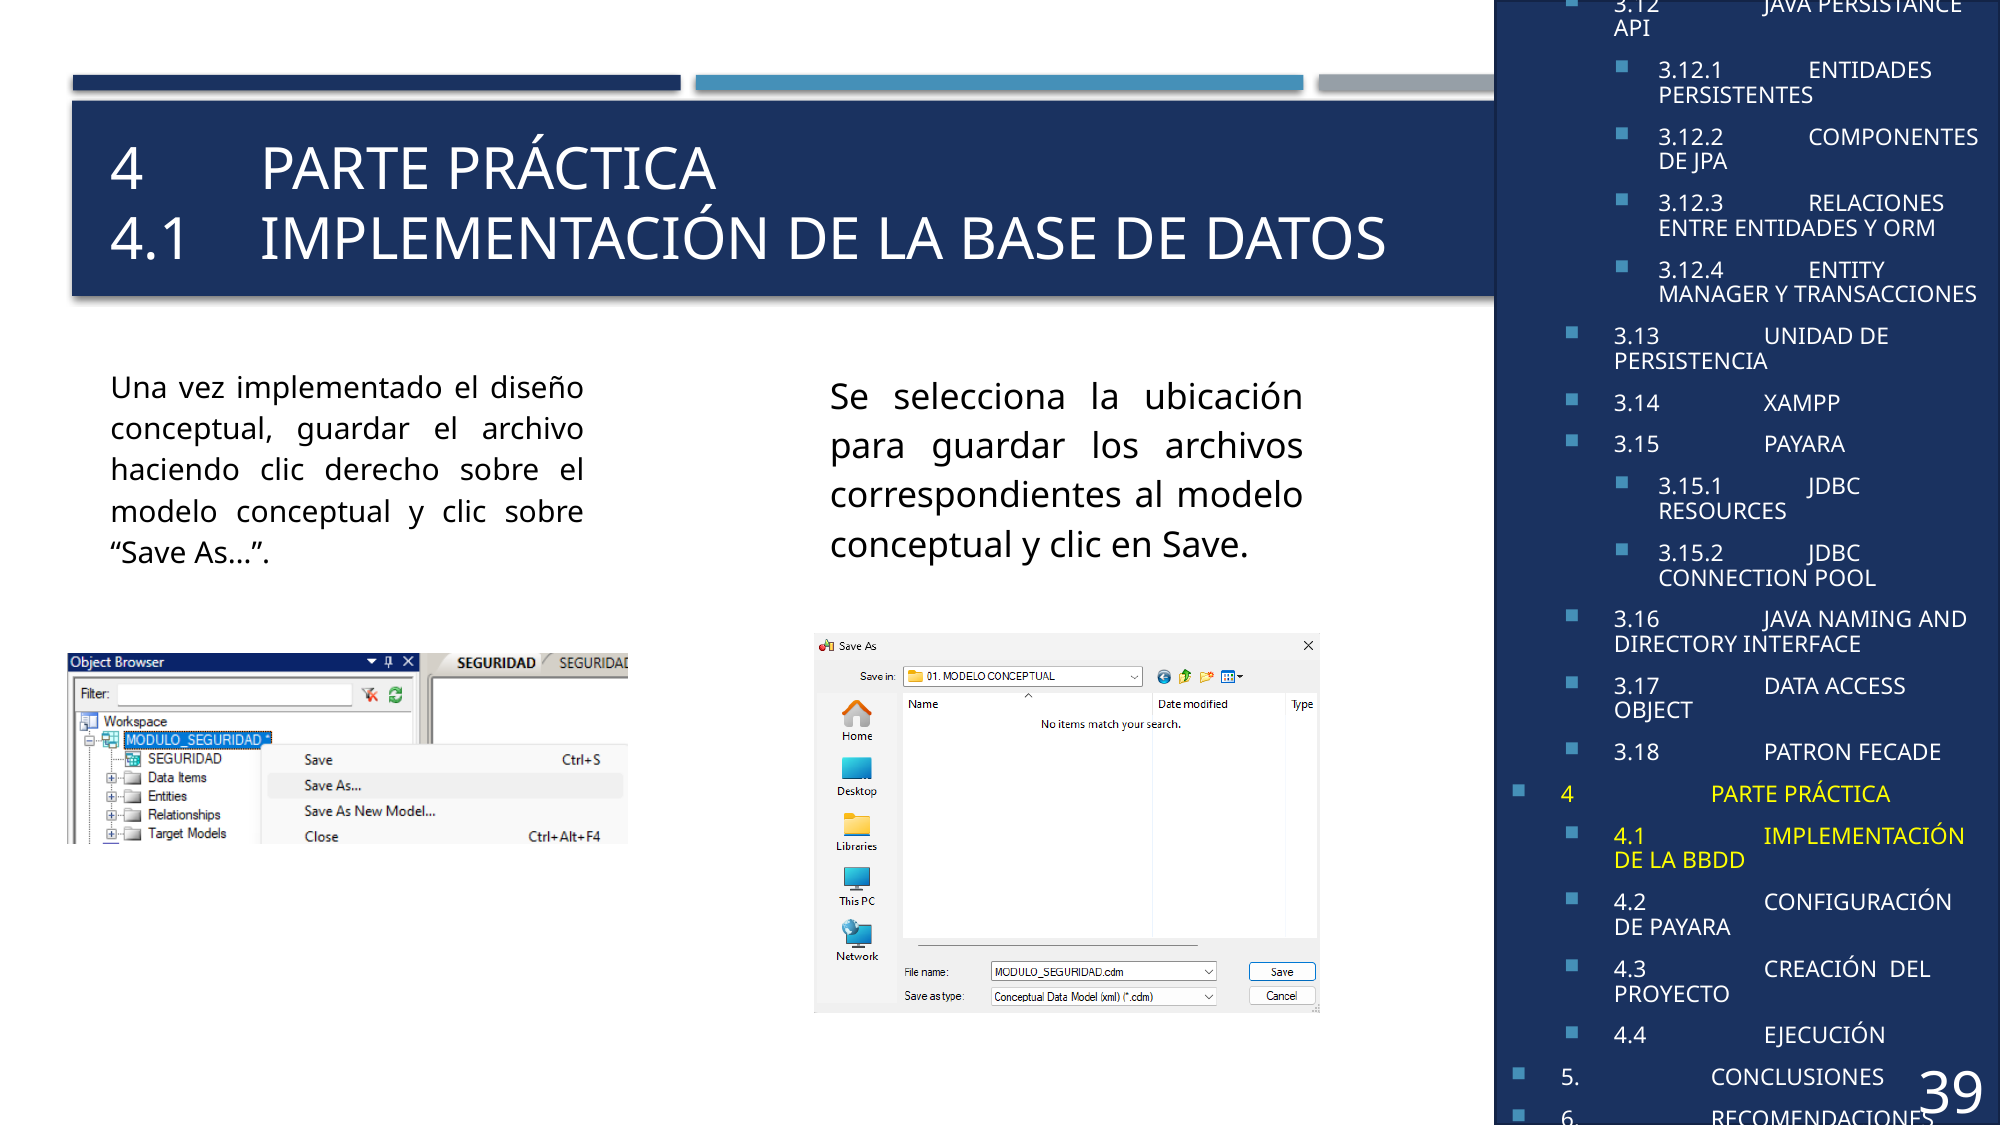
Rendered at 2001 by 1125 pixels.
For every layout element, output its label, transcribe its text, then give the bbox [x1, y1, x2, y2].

slide_number 39 [1827, 1065, 2000, 1125]
text_box 3.12 JAVA PERSISTANCE API 3.12.1 ENTIDADES PERSISTENTES 3.12.2 COMPONENTES DE JPA 3.12.3 RELACIONES ENTRE ENTIDADES Y ORM 3.12.4 ENTITY MANAGER Y TRANSACCIONES 3.13 UNIDAD DE PERSISTENCIA 3.14 XAMPP 3.15 PAYARA 3.15.1 JDBC RESOURCES 3.15.2 JDBC CONNECTION POOL 3.16 JAVA NAMING AND DIRECTORY INTERFACE 3.17 DATA ACCESS OBJECT 3.18 PATRON FECADE 4 PARTE PRÁCTICA 4.1 IMPLEMENTACIÓN DE LA BBDD 4.2 CONFIGURACIÓN DE PAYARA 4.3 CREACIÓN DEL PROYECTO 4.4 EJECUCIÓN 5. CONCLUSIONES 6. RECOMENDACIONES [1494, 0, 2000, 1125]
title 4 Parte práctica 4.1 IMPLEMENTACIÓN DE LA BASE DE DATOS [95, 112, 1494, 279]
list Una vez implementado el diseño conceptual, guardar el archivo haciendo clic derecho sobre el modelo conceptual y clic sobre “Save As…”. [95, 353, 600, 579]
picture [66, 652, 629, 844]
picture [814, 632, 1320, 1014]
text_box Se selecciona la ubicación para guardar los archivos correspondientes al modelo conceptual y clic en Save. [814, 353, 1320, 579]
